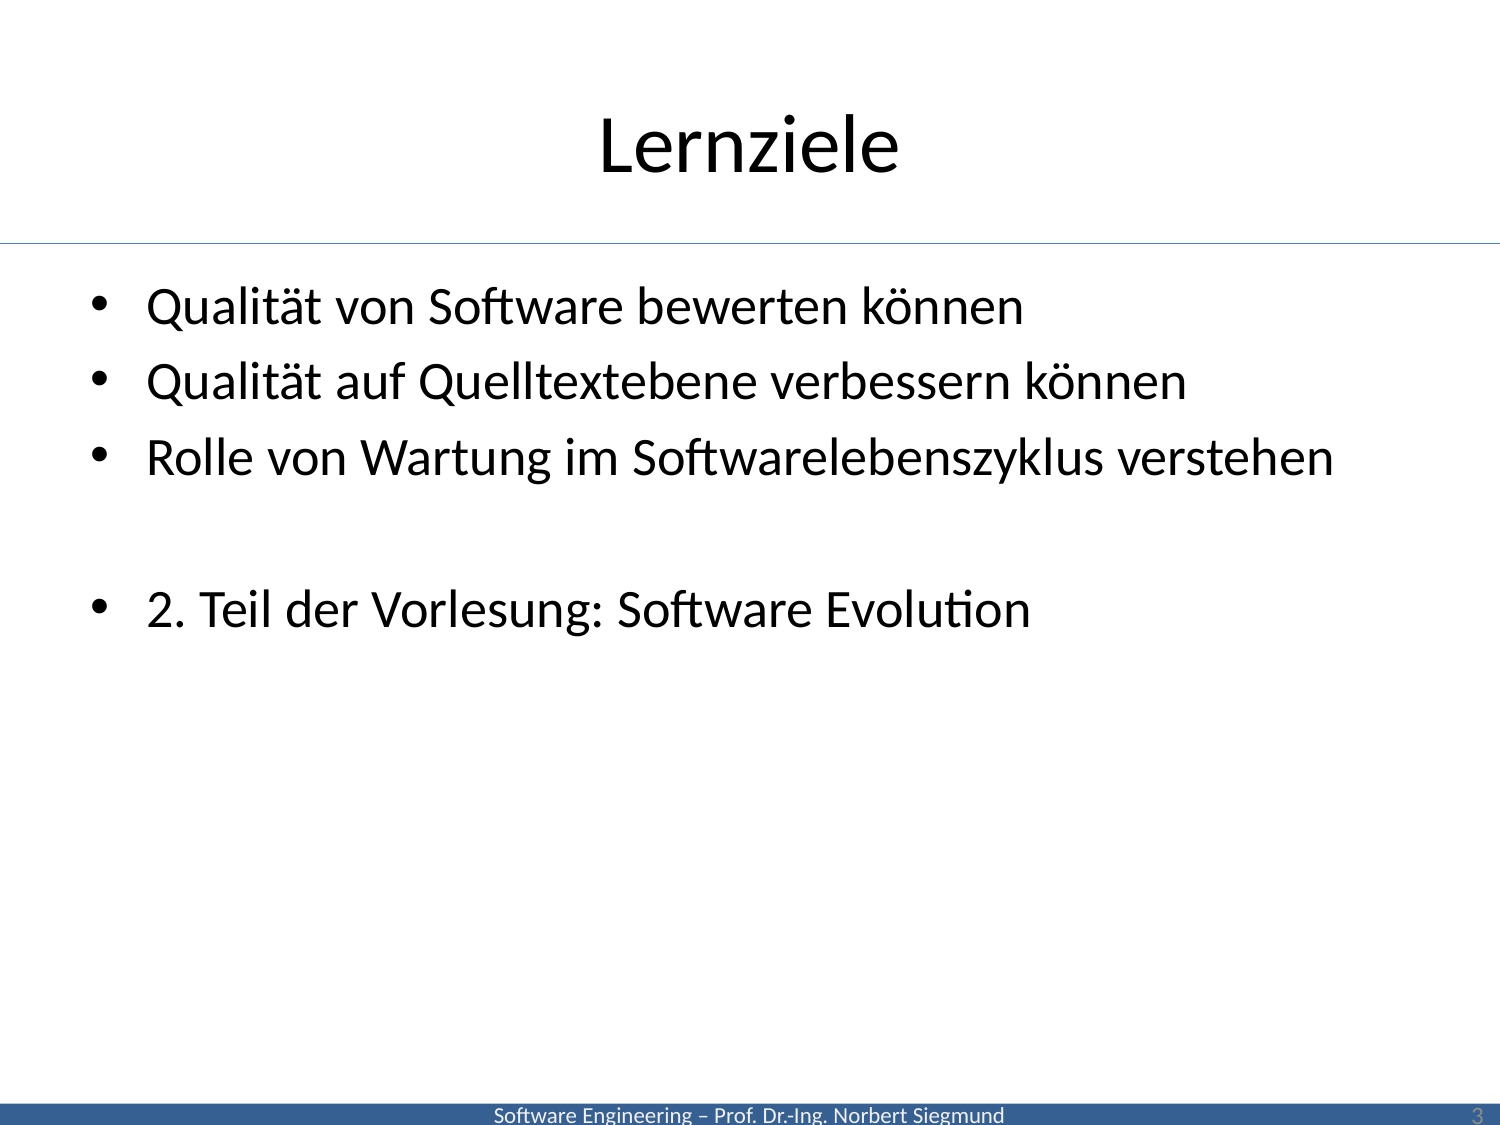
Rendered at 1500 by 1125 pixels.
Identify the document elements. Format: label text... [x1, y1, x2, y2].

title Lernziele [75, 45, 1425, 233]
list Qualität von Software bewerten können Qualität auf Quelltextebene verbessern können Rolle von Wartung im Softwarelebenszyklus verstehen 2. Teil der Vorlesung: Software Evolution [75, 262, 1495, 1104]
slide_number 3 [1148, 1084, 1499, 1125]
